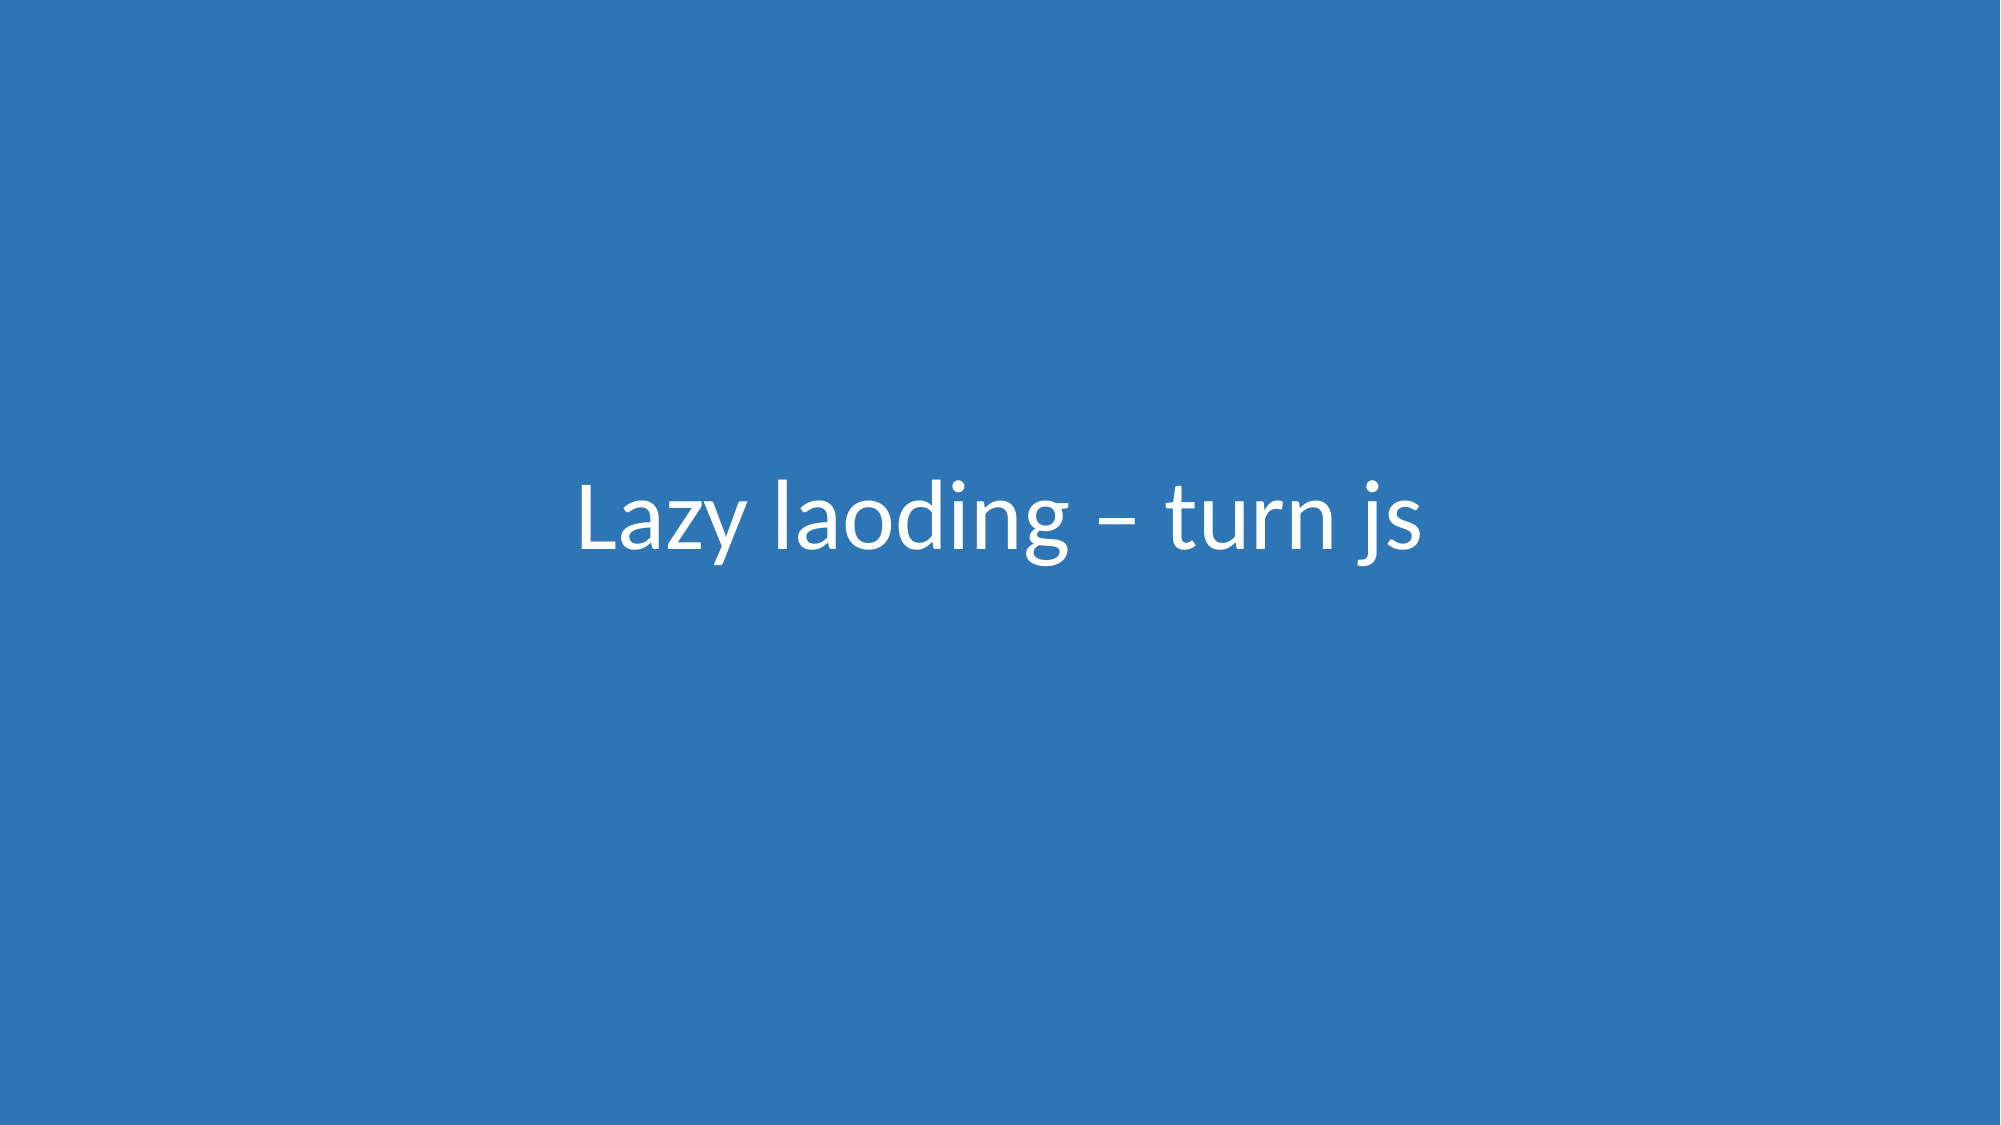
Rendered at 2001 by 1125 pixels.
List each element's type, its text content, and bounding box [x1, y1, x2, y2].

title Lazy laoding – turn js [99, 424, 1900, 612]
